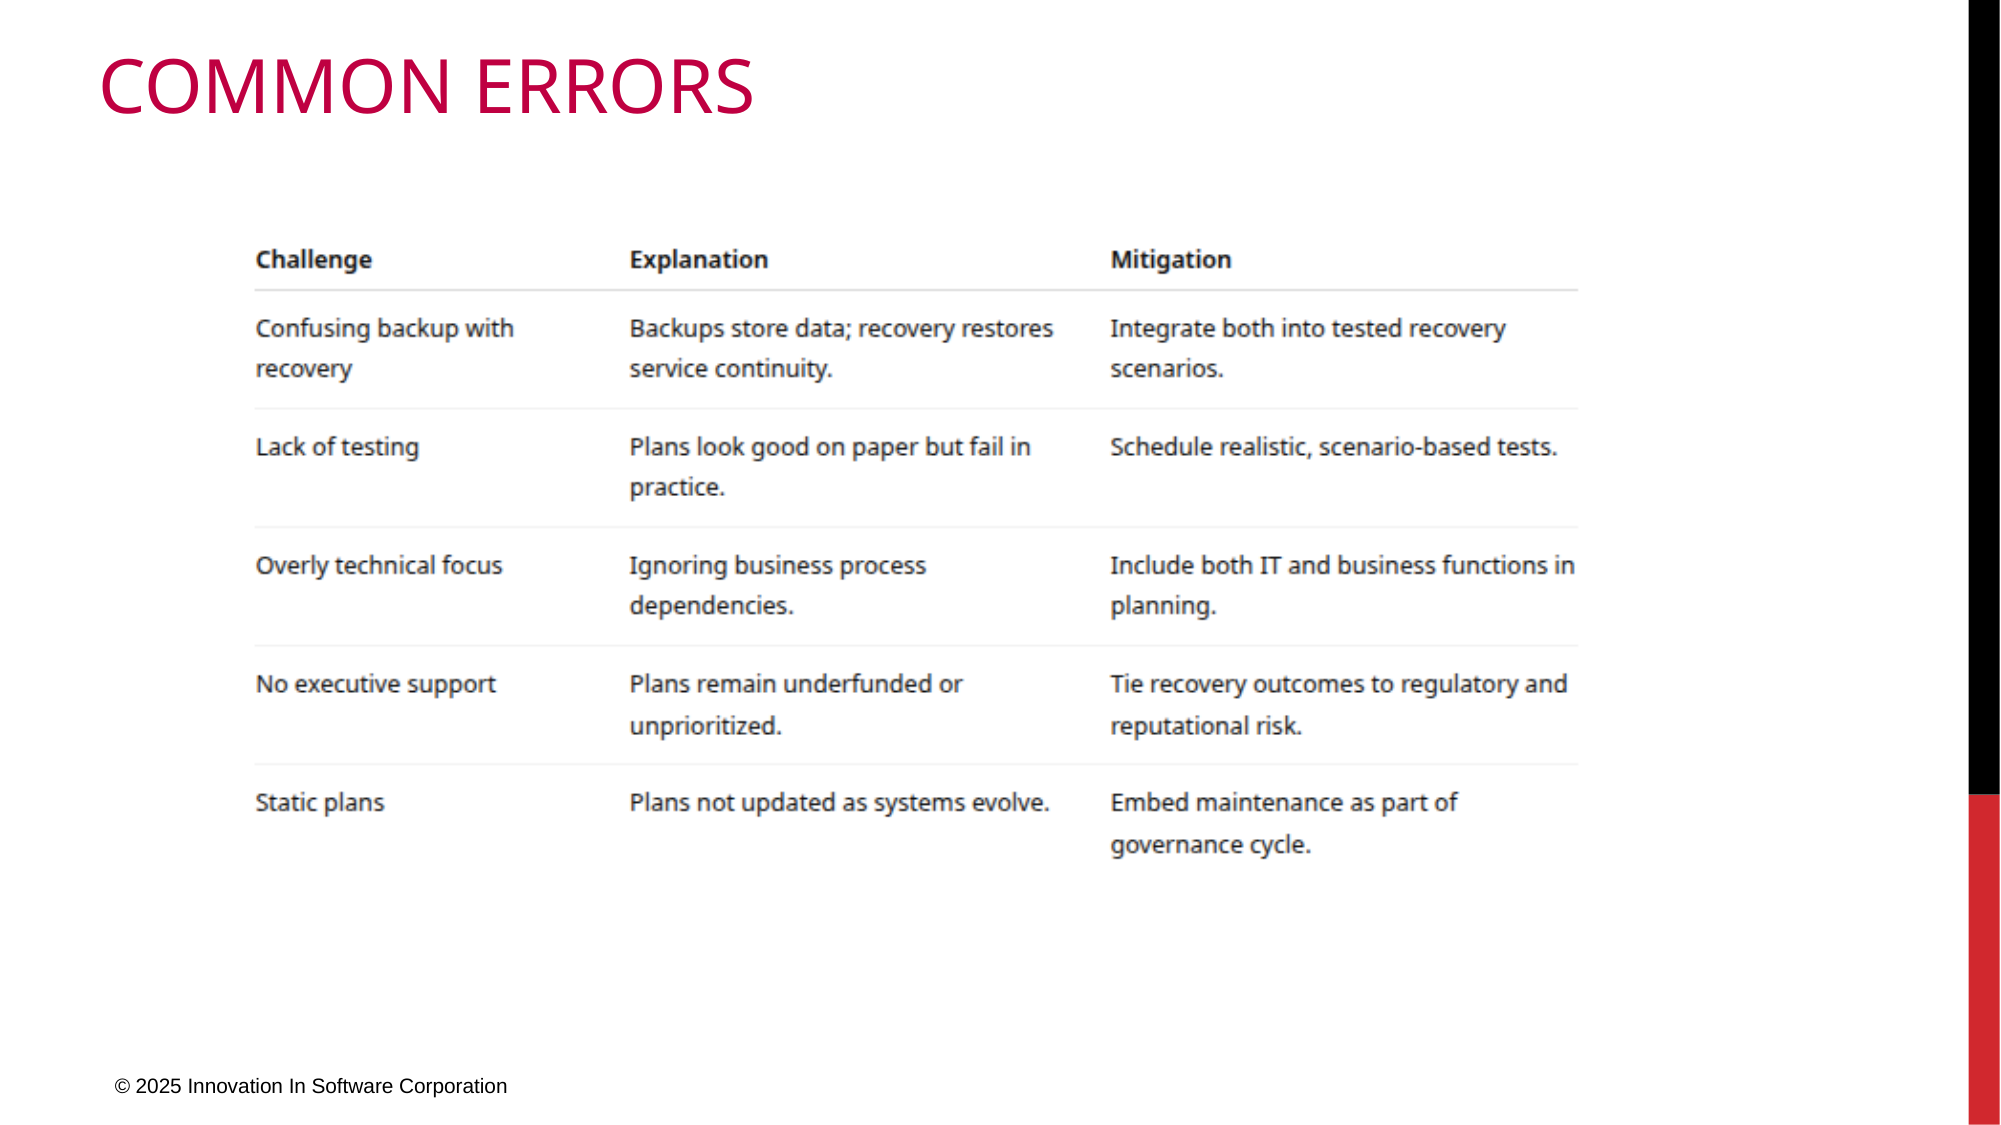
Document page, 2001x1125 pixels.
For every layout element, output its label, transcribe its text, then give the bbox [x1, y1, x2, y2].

title Common errors [98, 23, 1413, 143]
picture [235, 235, 1590, 886]
footer © 2025 Innovation In Software Corporation [99, 1065, 850, 1112]
